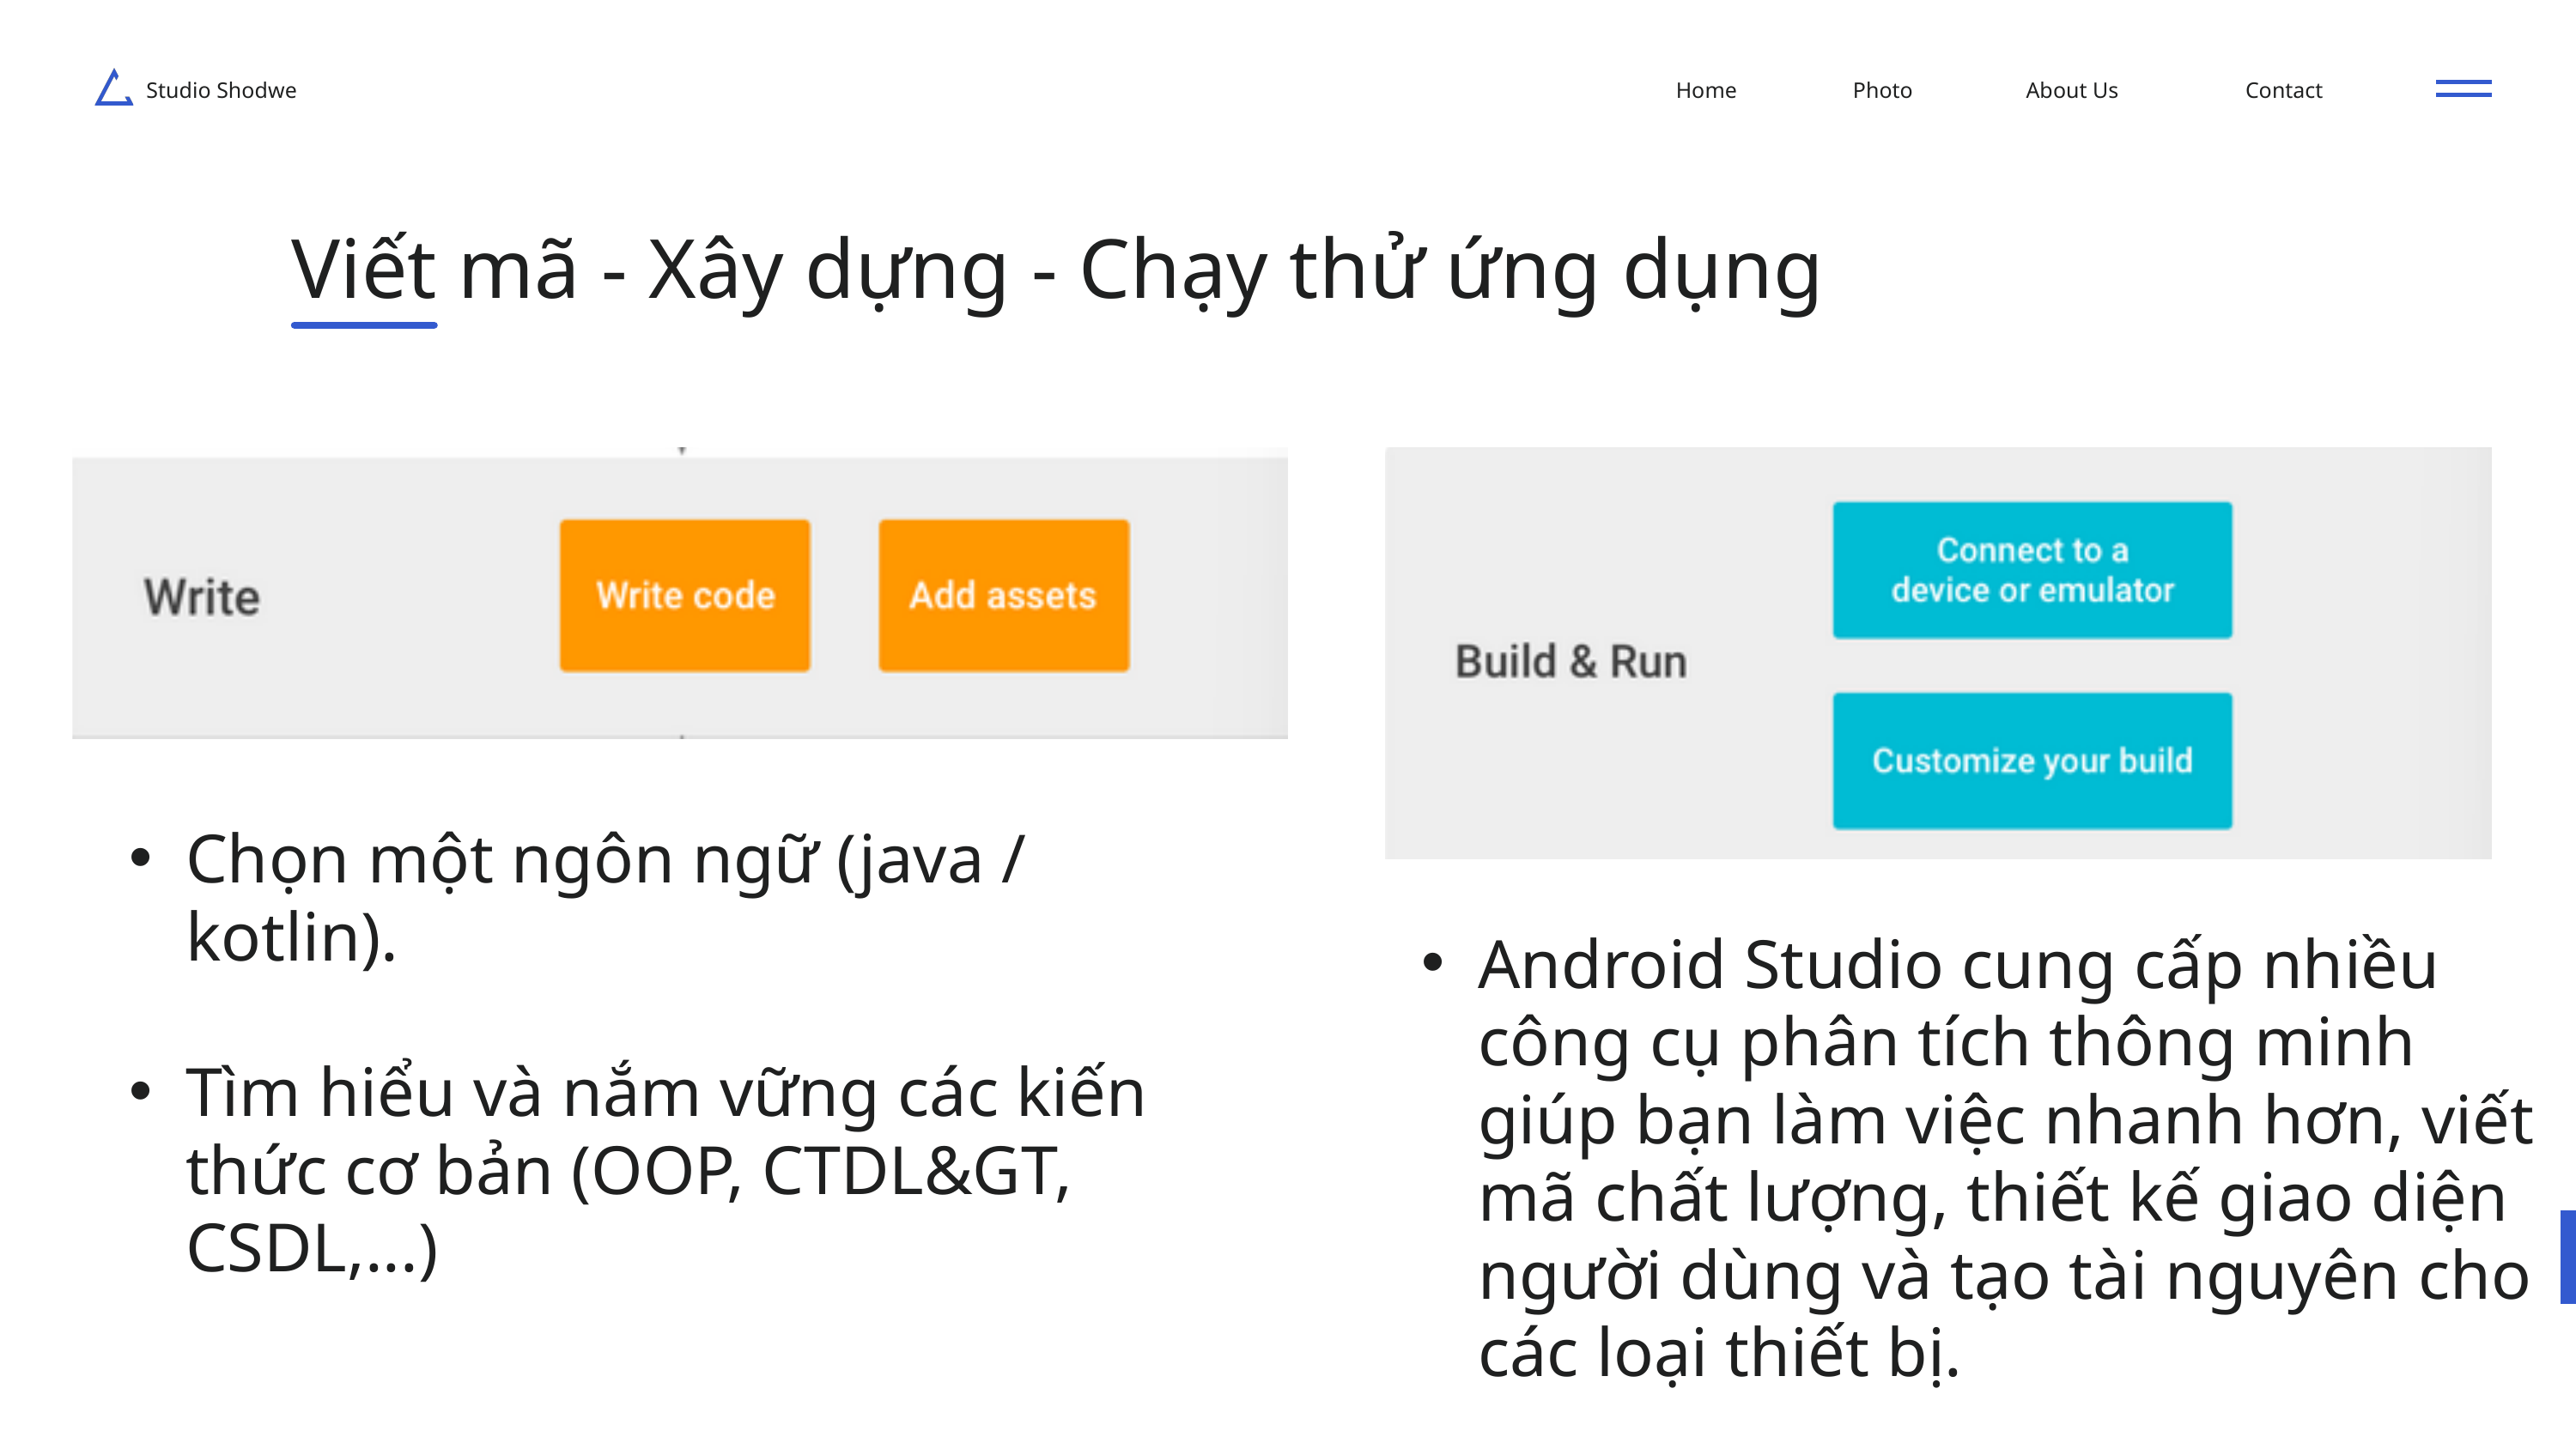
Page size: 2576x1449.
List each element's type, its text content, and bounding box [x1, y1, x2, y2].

text_box Viết mã - Xây dựng - Chạy thử ứng dụng [291, 219, 2141, 315]
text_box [290, 321, 439, 330]
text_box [2435, 92, 2493, 97]
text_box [2435, 79, 2493, 84]
text_box Studio Shodwe [146, 72, 365, 103]
text_box Photo [1852, 72, 1957, 103]
text_box [72, 447, 1289, 739]
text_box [2560, 1210, 2576, 1304]
text_box [1385, 447, 2492, 859]
text_box Home [1675, 72, 1790, 103]
text_box Chọn một ngôn ngữ (java / kotlin). Tìm hiểu và nắm vững các kiến thức cơ bản (OOP, CTDL&GT, CSDL,...) [72, 818, 1255, 1286]
text_box Contact [2245, 72, 2384, 103]
text_box About Us [2026, 72, 2176, 103]
text_box Android Studio cung cấp nhiều công cụ phân tích thông minh giúp bạn làm việc nhanh hơn, viết mã chất lượng, thiết kế giao diện người dùng và tạo tài nguyên cho các loại thiết bị. [1364, 923, 2549, 1391]
text_box [94, 68, 134, 106]
